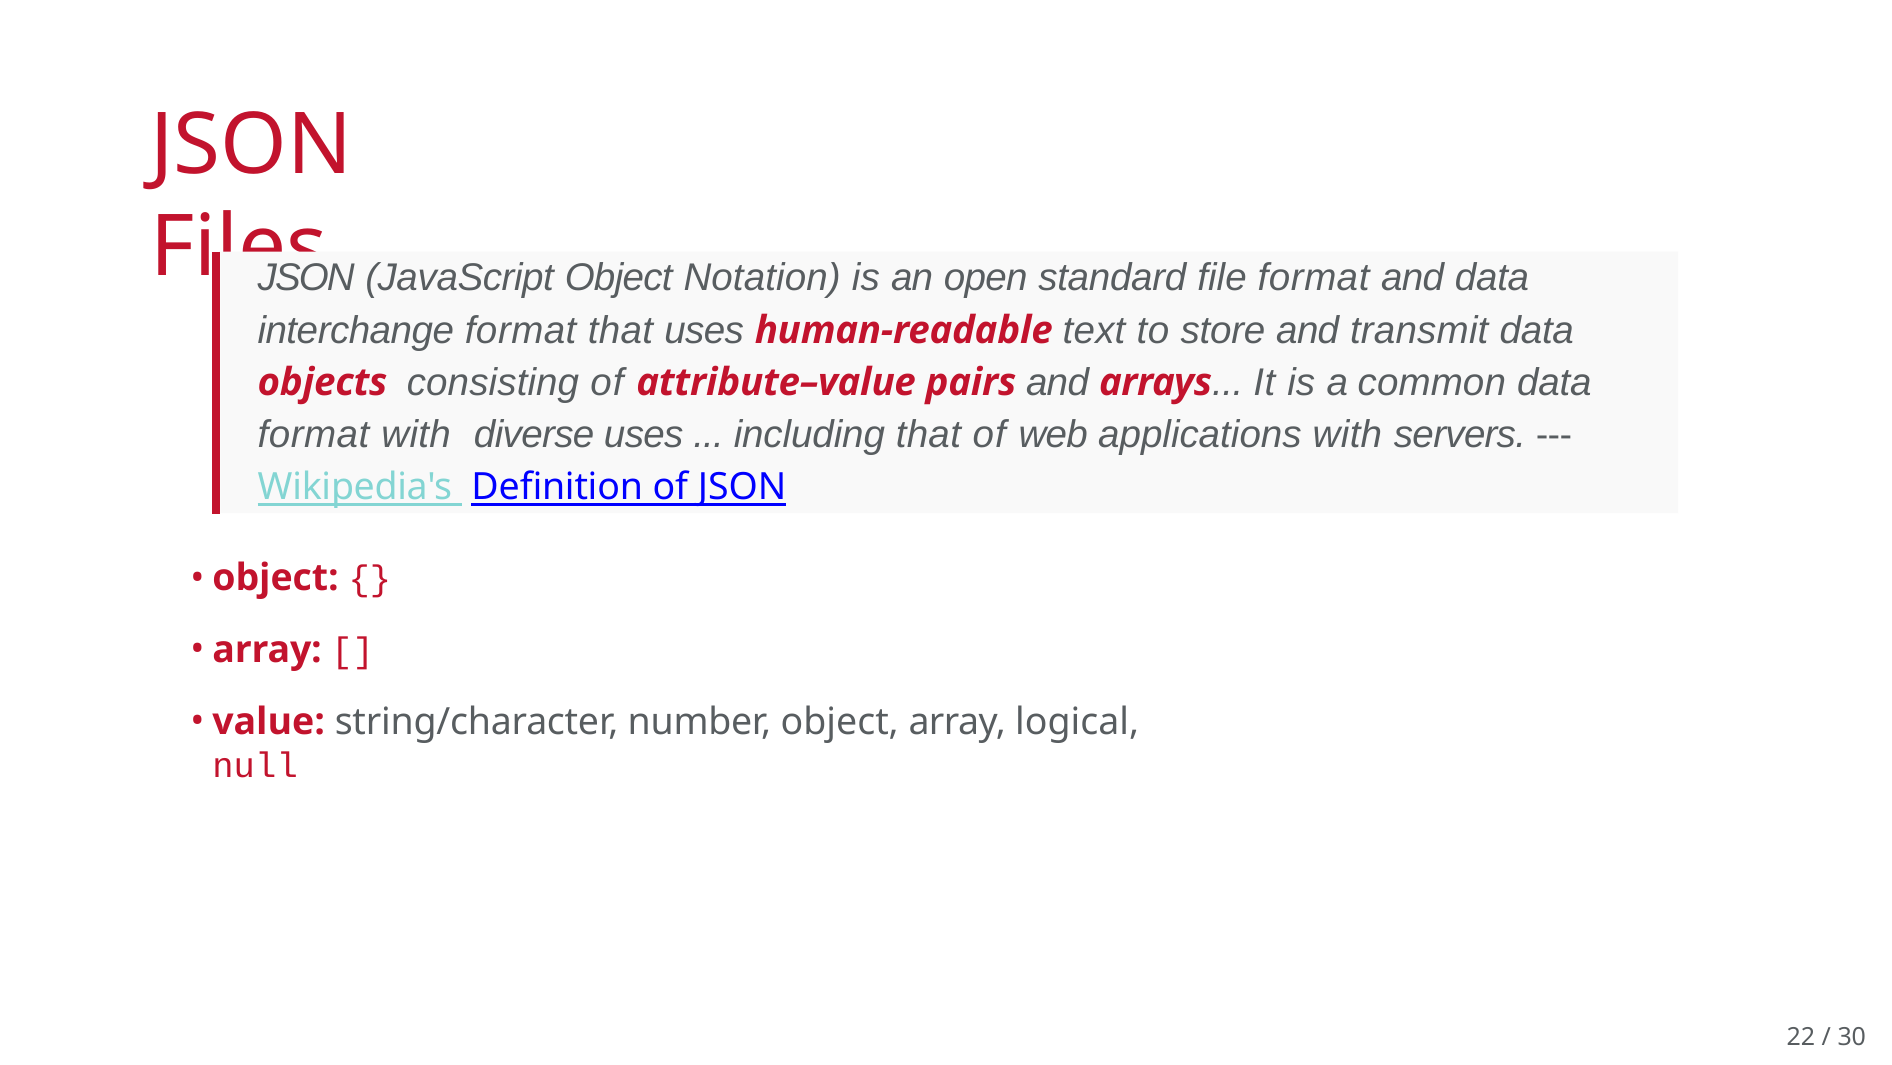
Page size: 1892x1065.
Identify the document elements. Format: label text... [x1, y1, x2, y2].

text_box JSON (JavaScript Object Notation) is an open standard file format and data interchange format that uses human-readable text to store and transmit data objects consisting of attribute–value pairs and arrays... It is a common data format with diverse uses ... including that of web applications with servers. --- Wikipedia's Definition of JSON [220, 251, 1679, 514]
slide_number 16 / 30 [1780, 1020, 1868, 1065]
text_box object: {} array: [] value: string/character, number, object, array, logical, null [188, 551, 1180, 785]
title JSON Files [147, 85, 524, 293]
